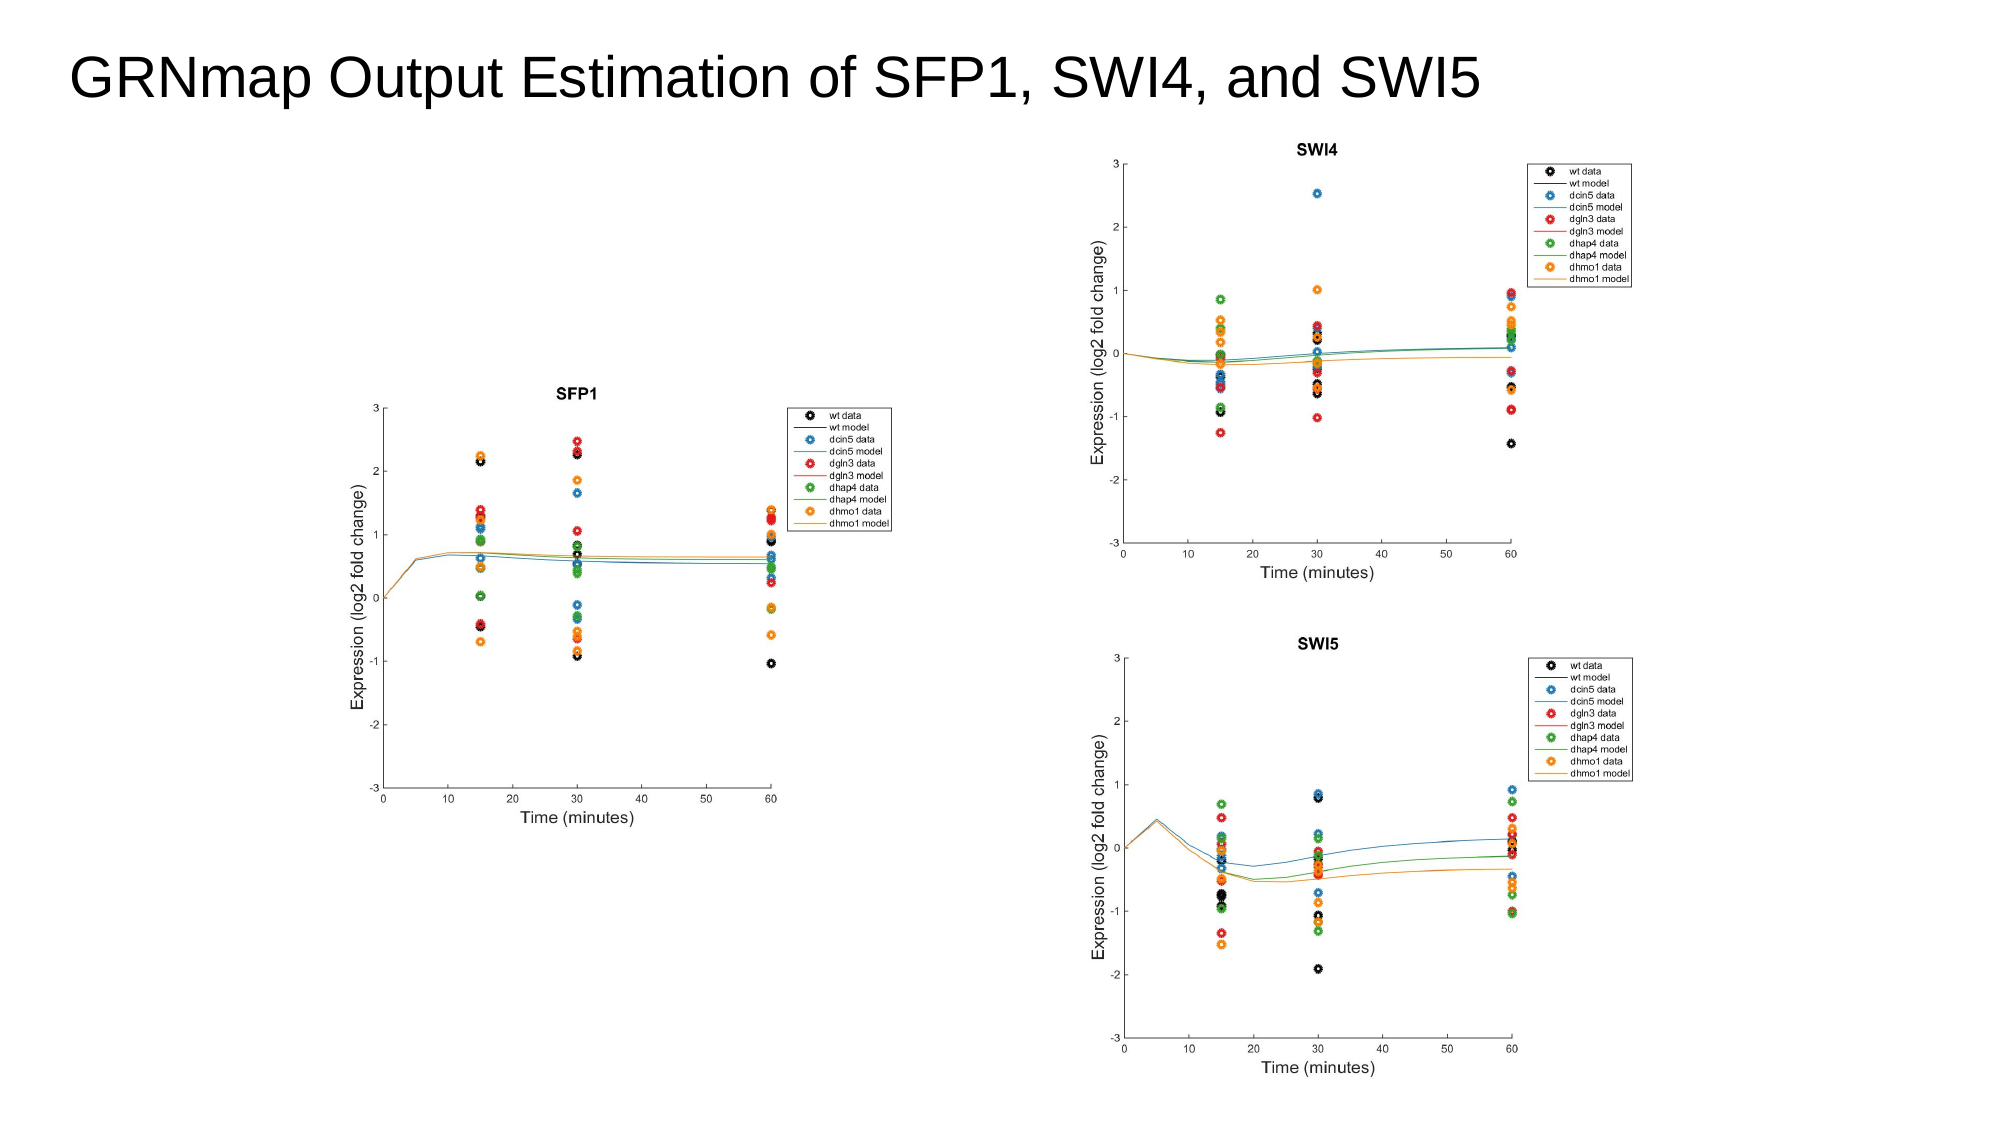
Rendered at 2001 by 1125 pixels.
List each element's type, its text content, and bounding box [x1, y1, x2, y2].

picture [1058, 129, 1679, 595]
picture [318, 373, 939, 839]
picture [1059, 623, 1680, 1089]
text_box GRNmap Output Estimation of SFP1, SWI4, and SWI5 [55, 31, 1861, 117]
